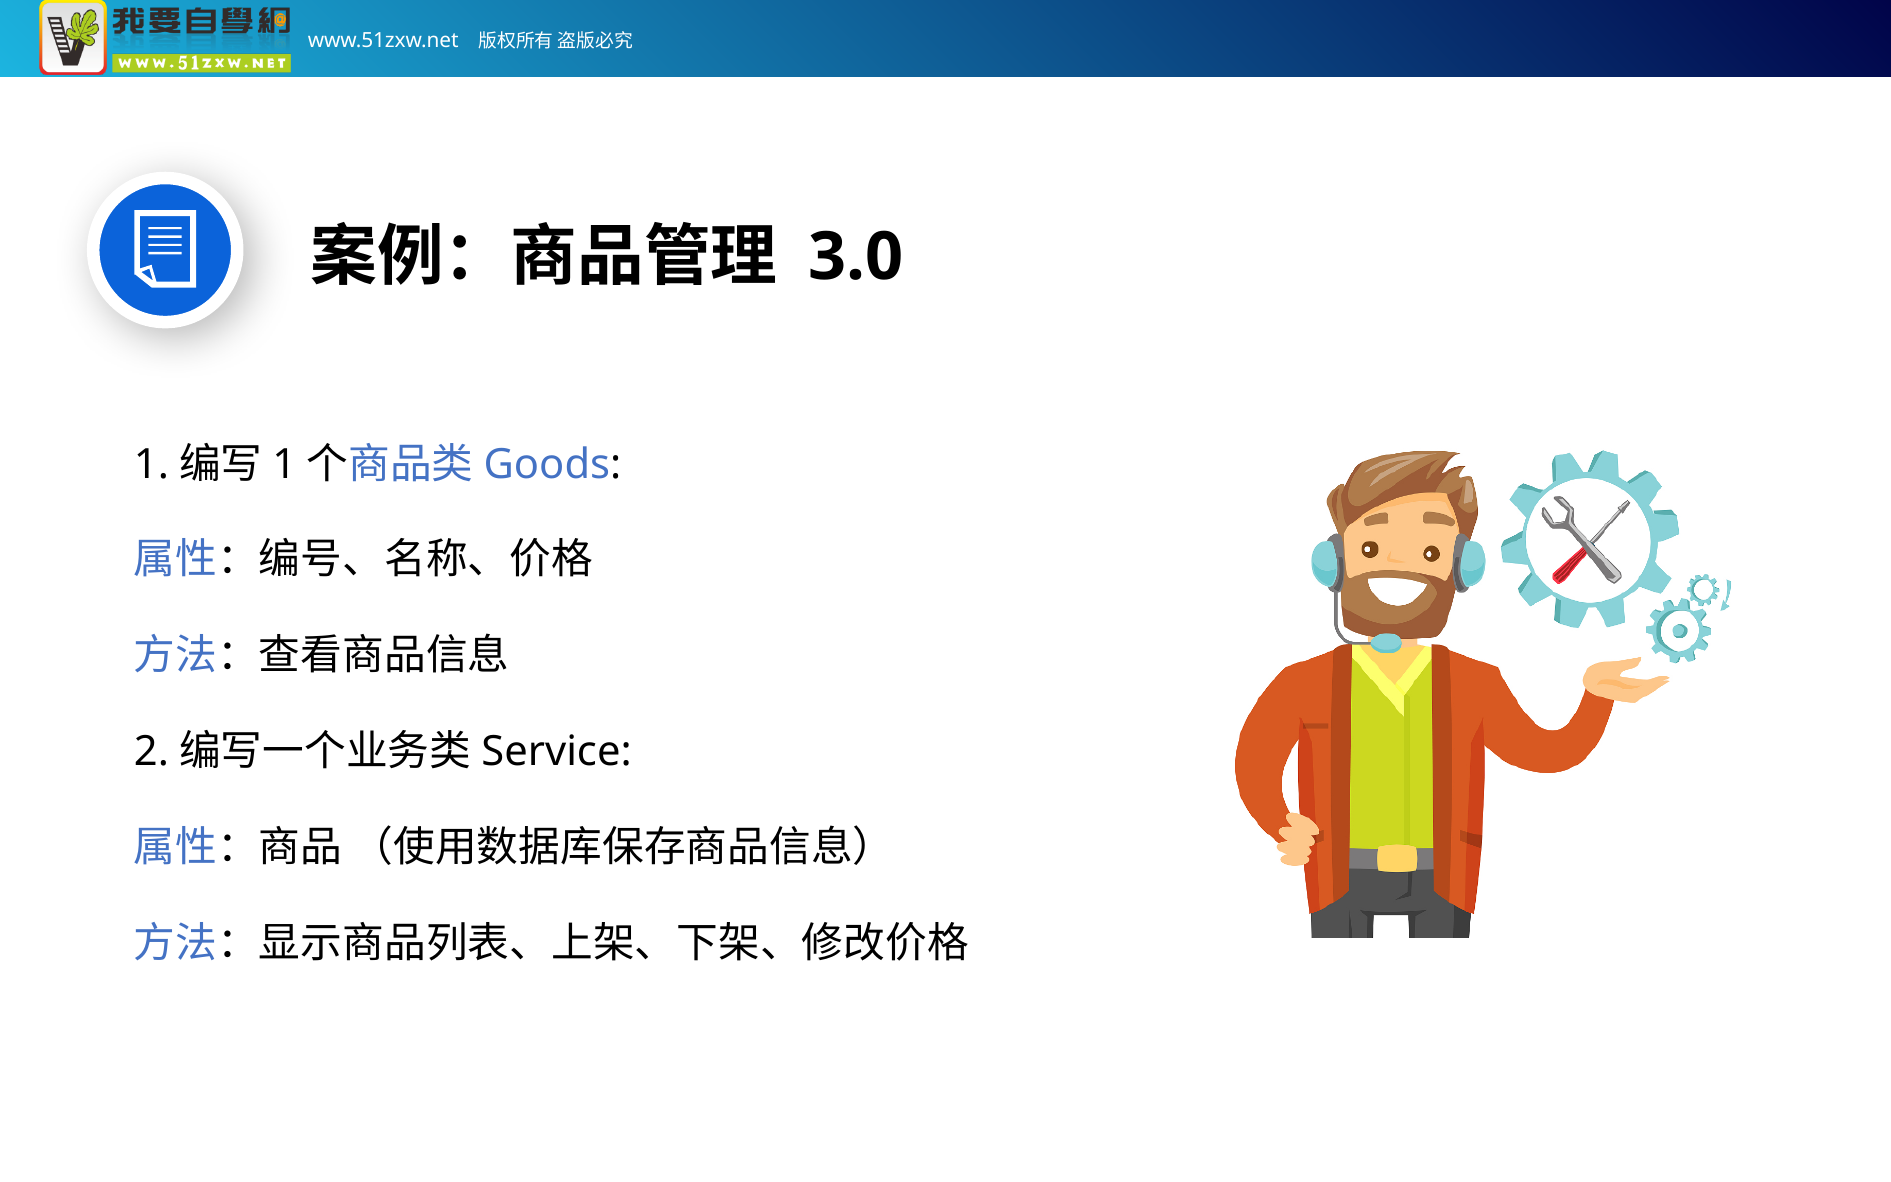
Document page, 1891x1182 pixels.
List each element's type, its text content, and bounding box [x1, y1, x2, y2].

text_box 1.编写1个商品类Goods: 属性：编号、名称、价格 方法：查看商品信息 2.编写一个业务类Service: 属性：商品 （使用数据库保存商品信息） 方法：显示商品列表、上架、下架、修改价格 [118, 403, 1024, 1054]
picture [39, 0, 291, 75]
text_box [93, 177, 238, 323]
text_box [0, 0, 1891, 78]
picture [1205, 403, 1743, 938]
text_box 案例：商品管理 3.0 [295, 205, 920, 301]
text_box www.51zxw.net 版权所有 盗版必究 [291, 11, 858, 59]
